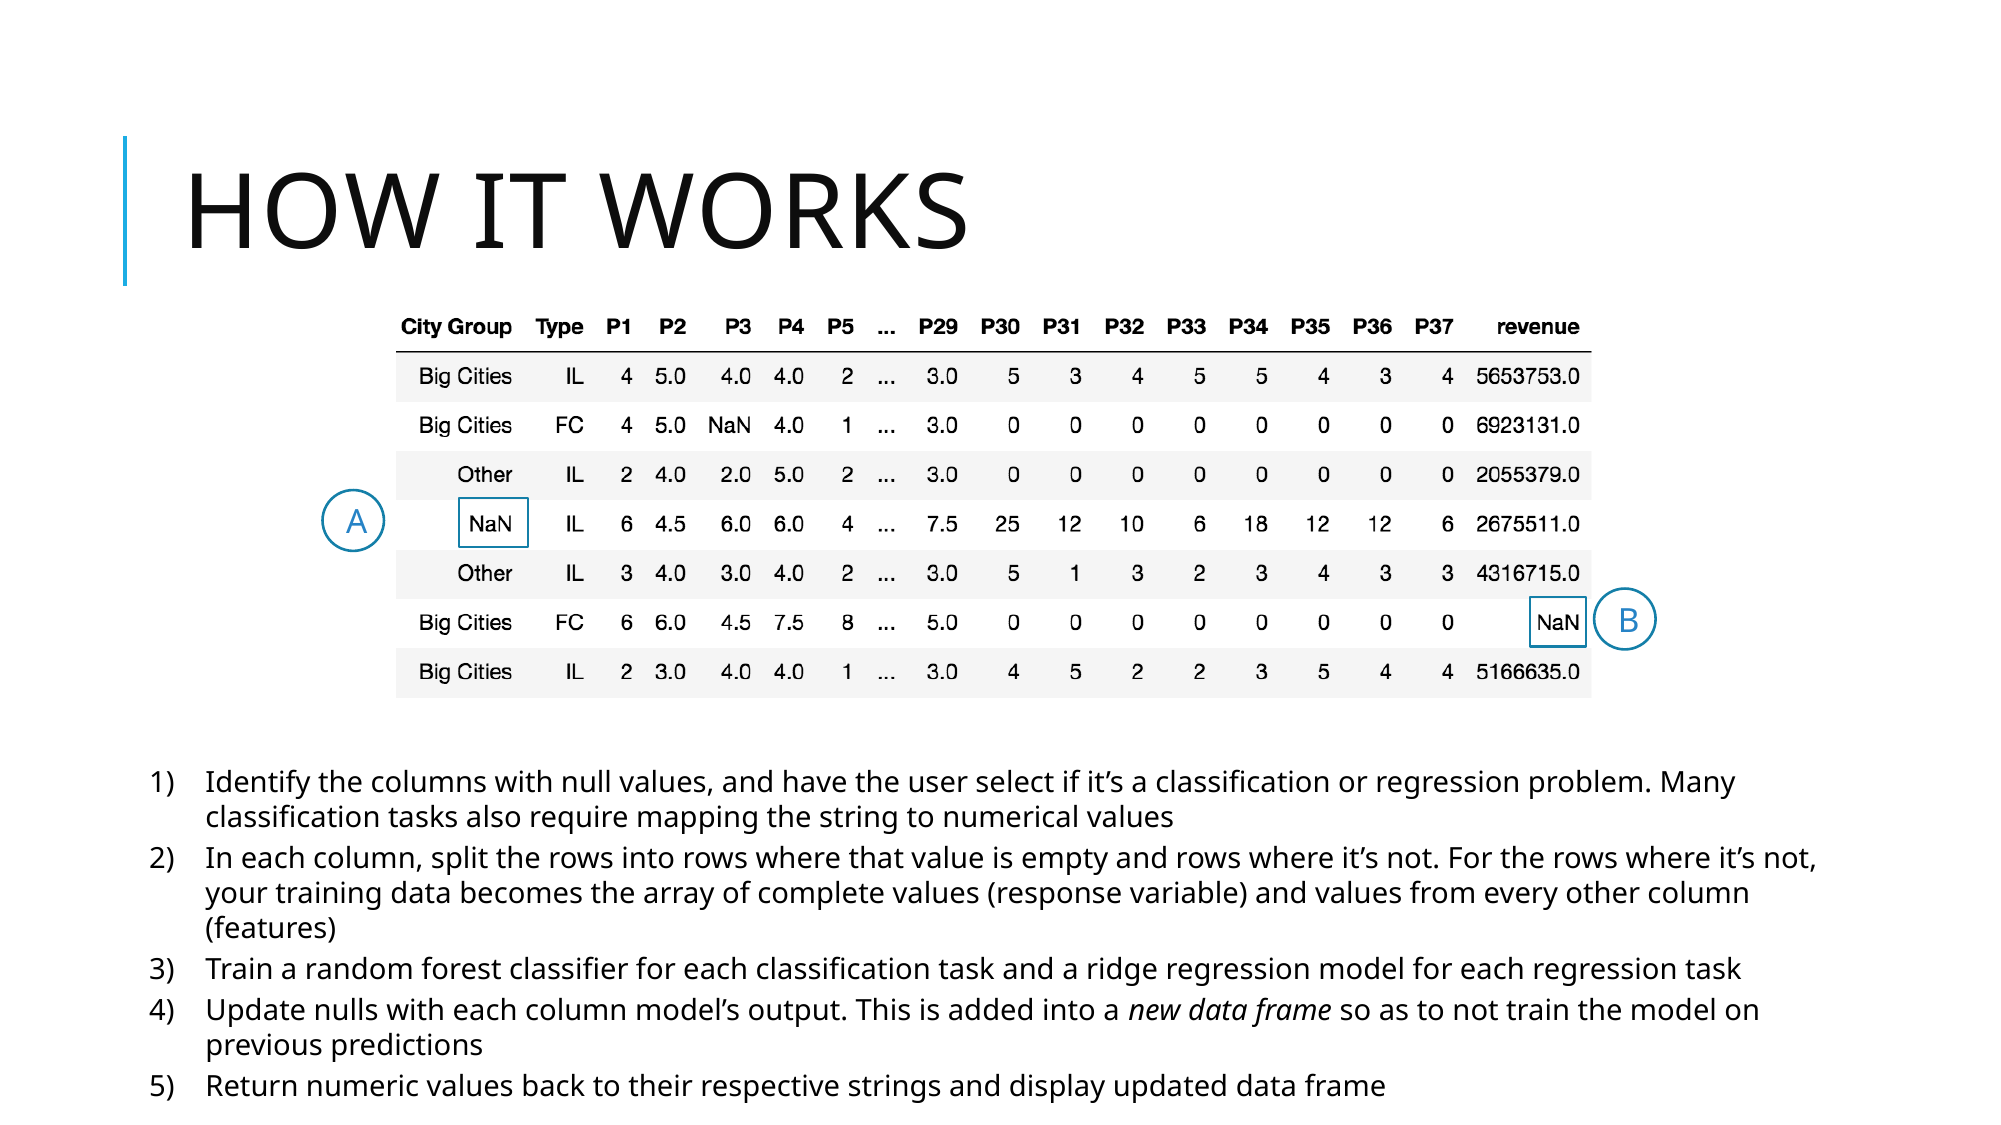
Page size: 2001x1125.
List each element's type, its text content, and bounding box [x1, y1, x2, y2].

picture [396, 290, 1602, 700]
text_box Identify the columns with null values, and have the user select if it’s a classification or regression problem. Many classification tasks also require mapping the string to numerical values In each column, split the rows into rows where that value is empty and rows where it’s not. For the rows where it’s not, your training data becomes the array of complete values (response variable) and values from every other column (features) Train a random forest classifier for each classification task and a ridge regression model for each regression task Update nulls with each column model’s output. This is added into a new data frame so as to not train the model on previous predictions Return numeric values back to their respective strings and display updated data frame [134, 755, 1866, 1110]
text_box A [321, 488, 386, 553]
text_box B [1607, 587, 1657, 651]
title HOW IT WORKS [168, 96, 1763, 342]
